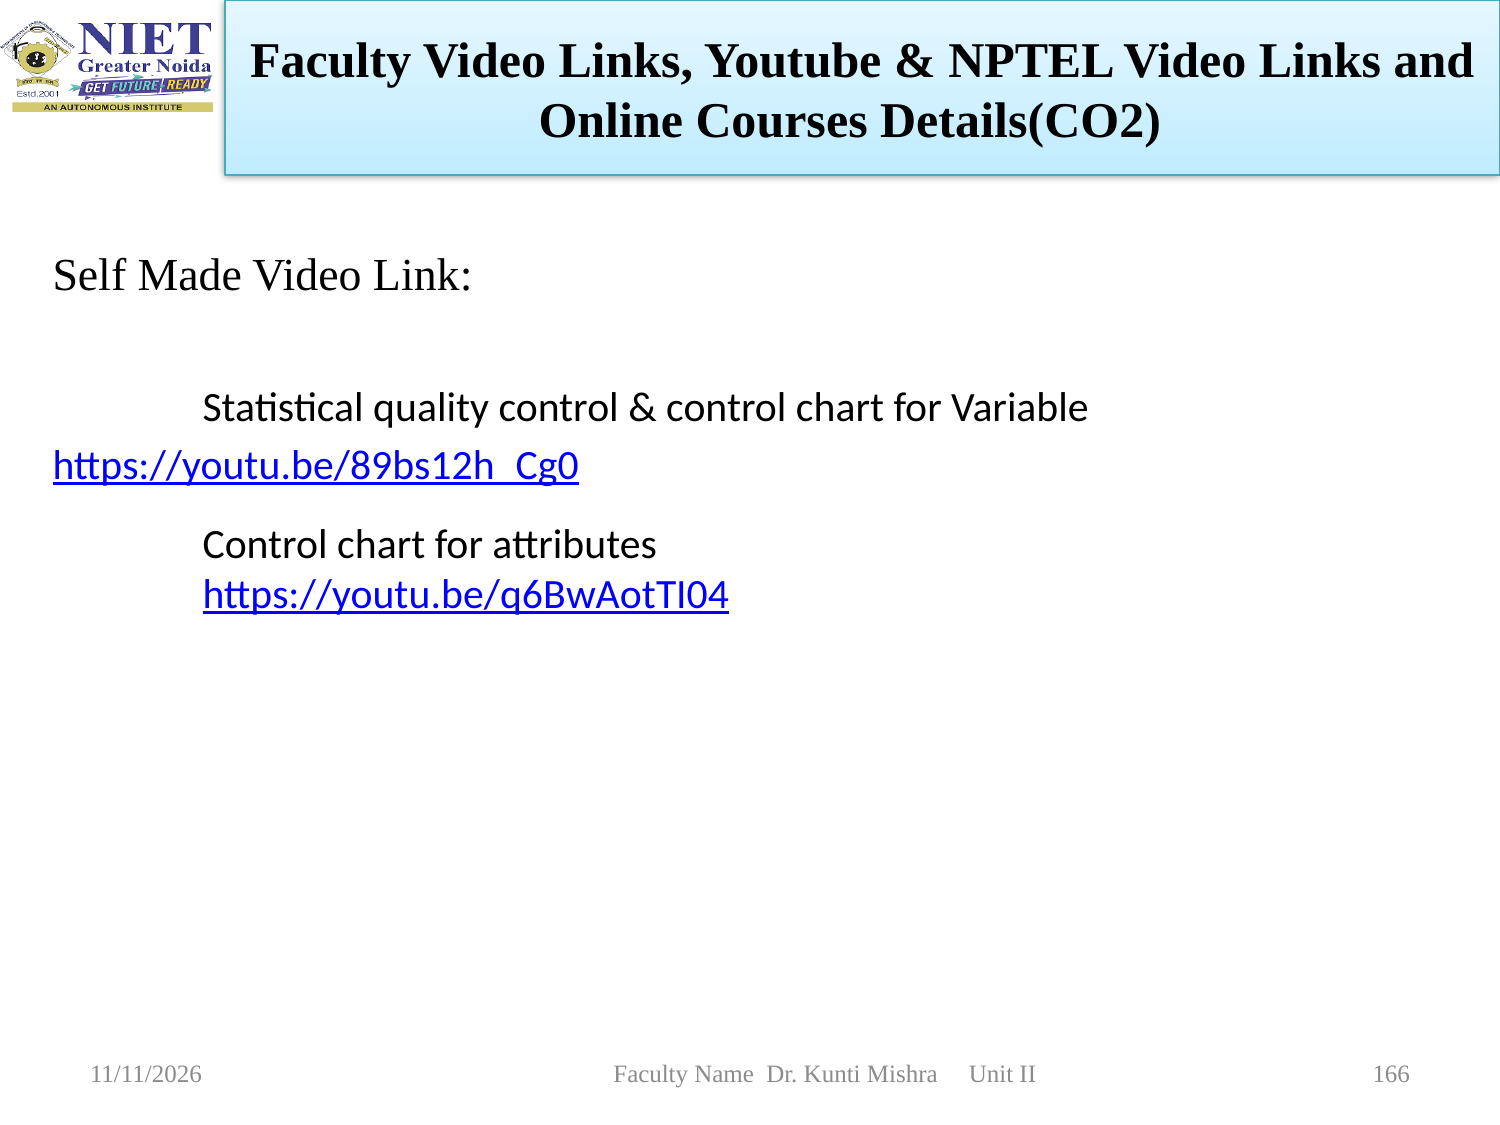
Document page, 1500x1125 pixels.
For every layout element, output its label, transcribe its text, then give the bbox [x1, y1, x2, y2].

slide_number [75, 1042, 412, 1103]
text_box Faculty Video Links, Youtube & NPTEL Video Links and Online Courses Details(CO2) [224, 0, 1500, 176]
list Self Made Video Link: Statistical quality control & control chart for Variable https://youtu.be/89bs12h_Cg0 Control chart for attributes https://youtu.be/q6BwAotTI04 [37, 237, 1438, 988]
footer Faculty Name Dr. Kunti Mishra Unit II [412, 1042, 1074, 1103]
slide_number 166 [1074, 1042, 1425, 1103]
picture [0, 21, 213, 112]
